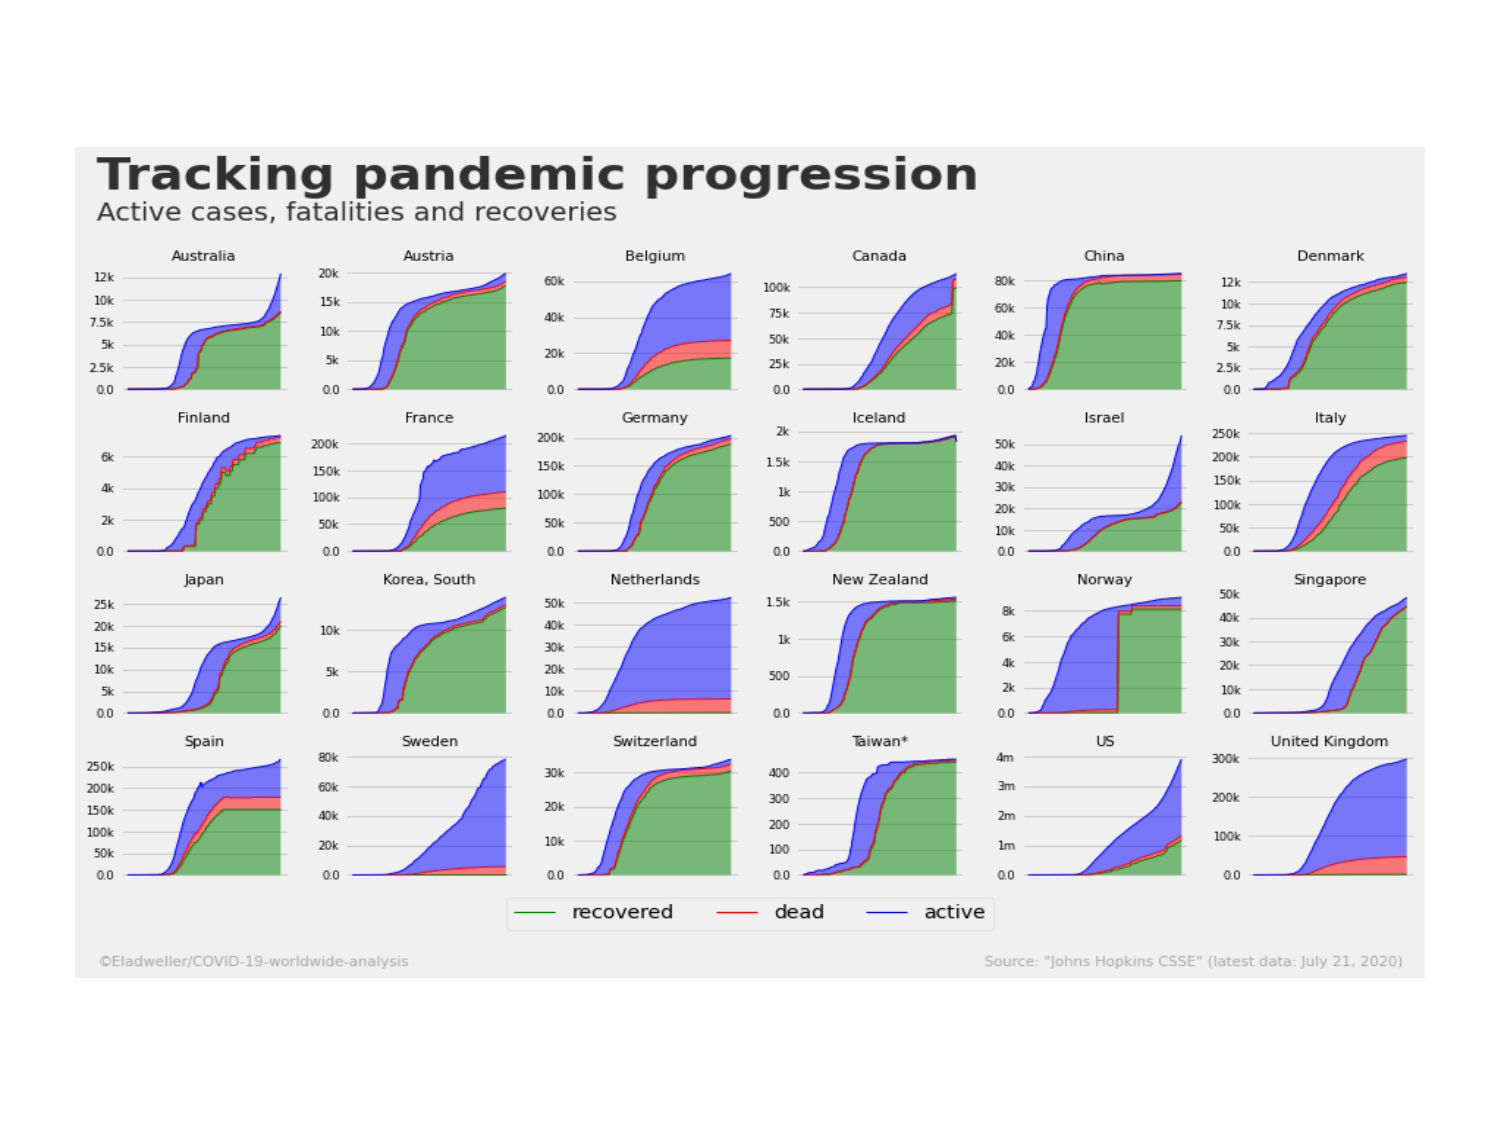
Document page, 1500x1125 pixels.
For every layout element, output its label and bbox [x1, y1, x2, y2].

picture [74, 146, 1426, 979]
